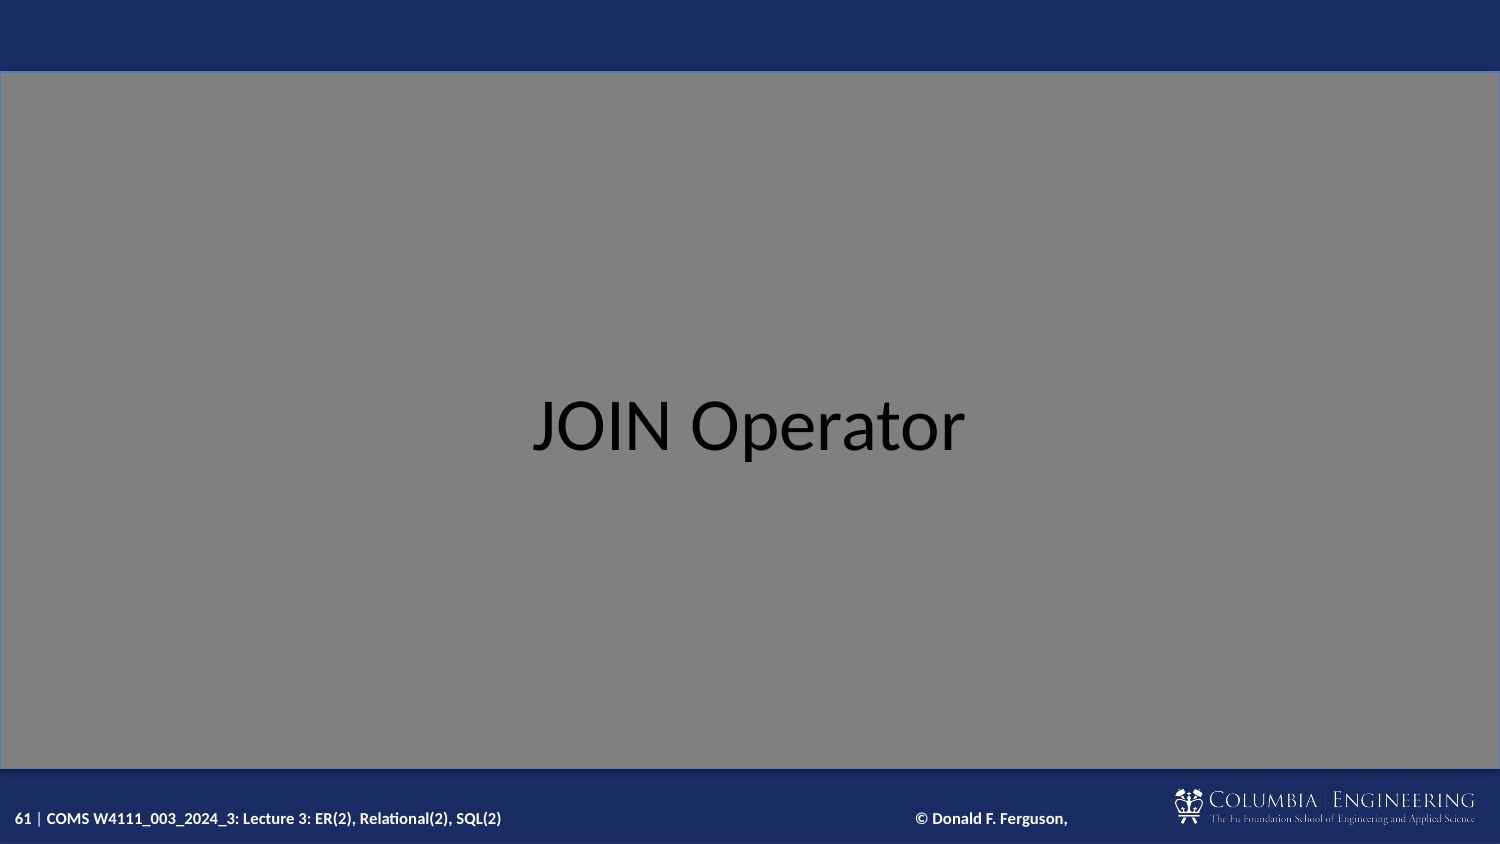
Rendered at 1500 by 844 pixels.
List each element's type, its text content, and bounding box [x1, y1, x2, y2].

picture [1174, 787, 1475, 825]
text_box [1113, 776, 1500, 844]
text_box 61 | COMS W4111_003_2024_3: Lecture 3: ER(2), Relational(2), SQL(2) © Donald F. Ferguson, 2024 [0, 770, 1113, 844]
text_box JOIN Operator [0, 71, 1500, 769]
